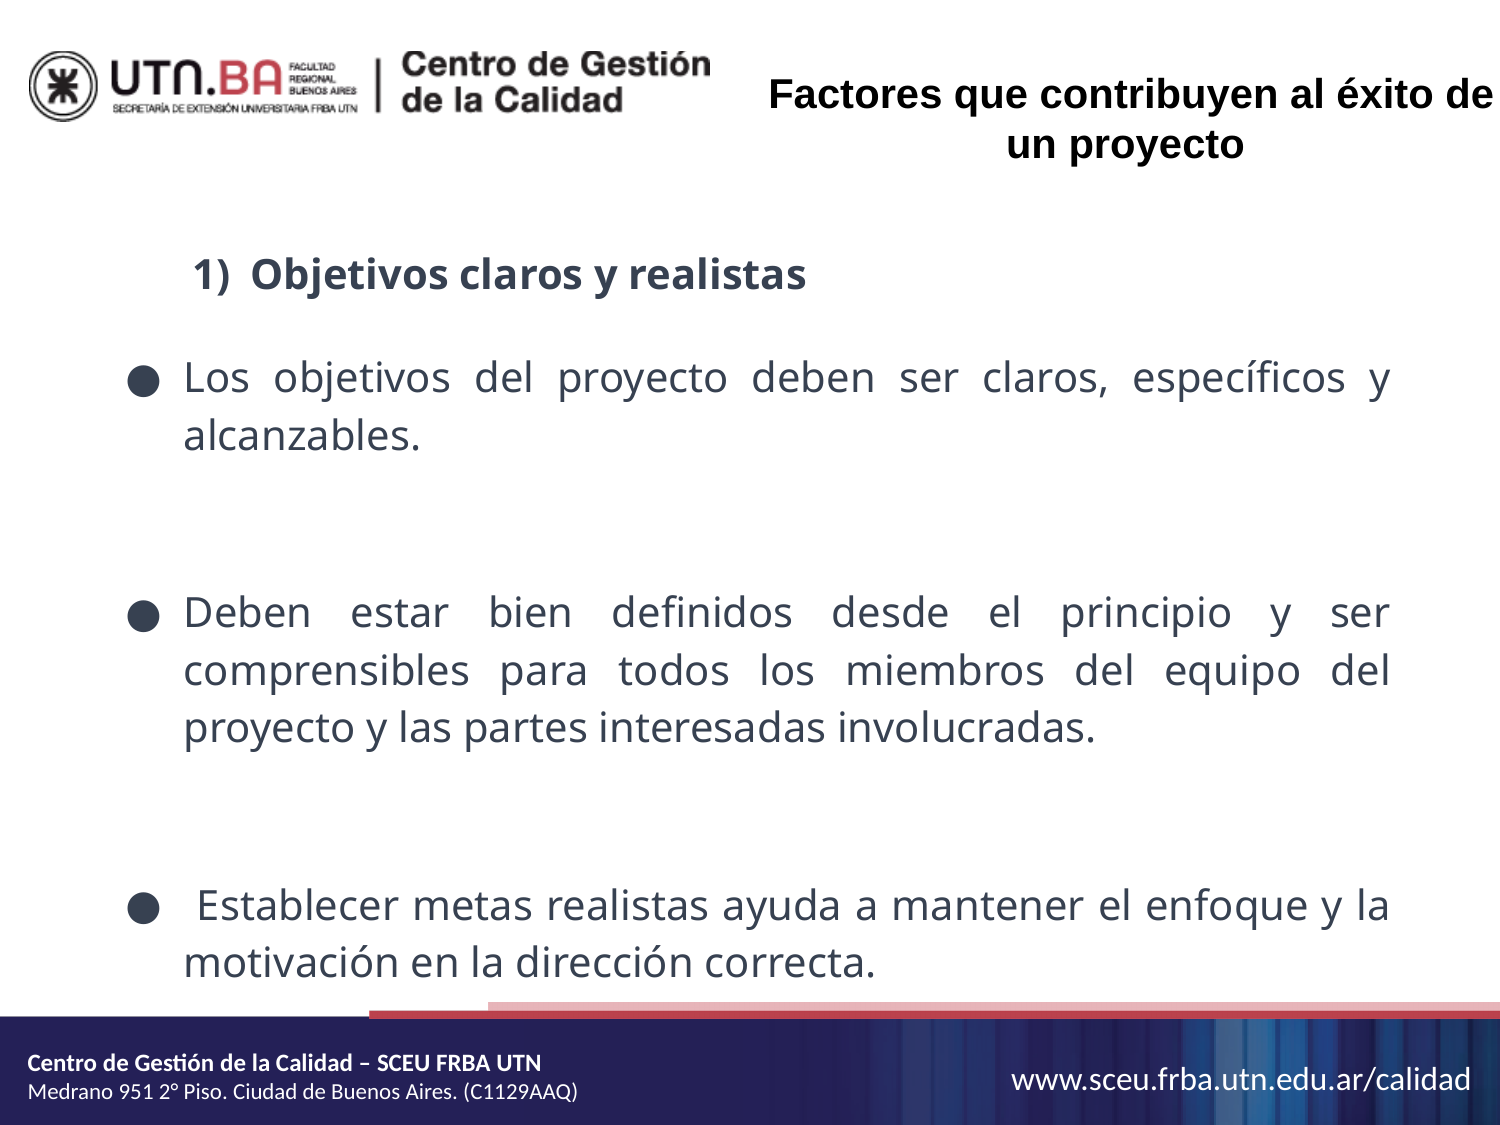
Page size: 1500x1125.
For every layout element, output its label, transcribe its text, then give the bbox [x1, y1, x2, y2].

picture [0, 1002, 1500, 1125]
text_box Los objetivos del proyecto deben ser claros, específicos y alcanzables. Deben estar bien definidos desde el principio y ser comprensibles para todos los miembros del equipo del proyecto y las partes interesadas involucradas. Establecer metas realistas ayuda a mantener el enfoque y la motivación en la dirección correcta. [93, 328, 1407, 1001]
text_box Objetivos claros y realistas [160, 225, 1015, 313]
picture [29, 51, 710, 122]
text_box Factores que contribuyen al éxito de un proyecto [749, 52, 1500, 183]
